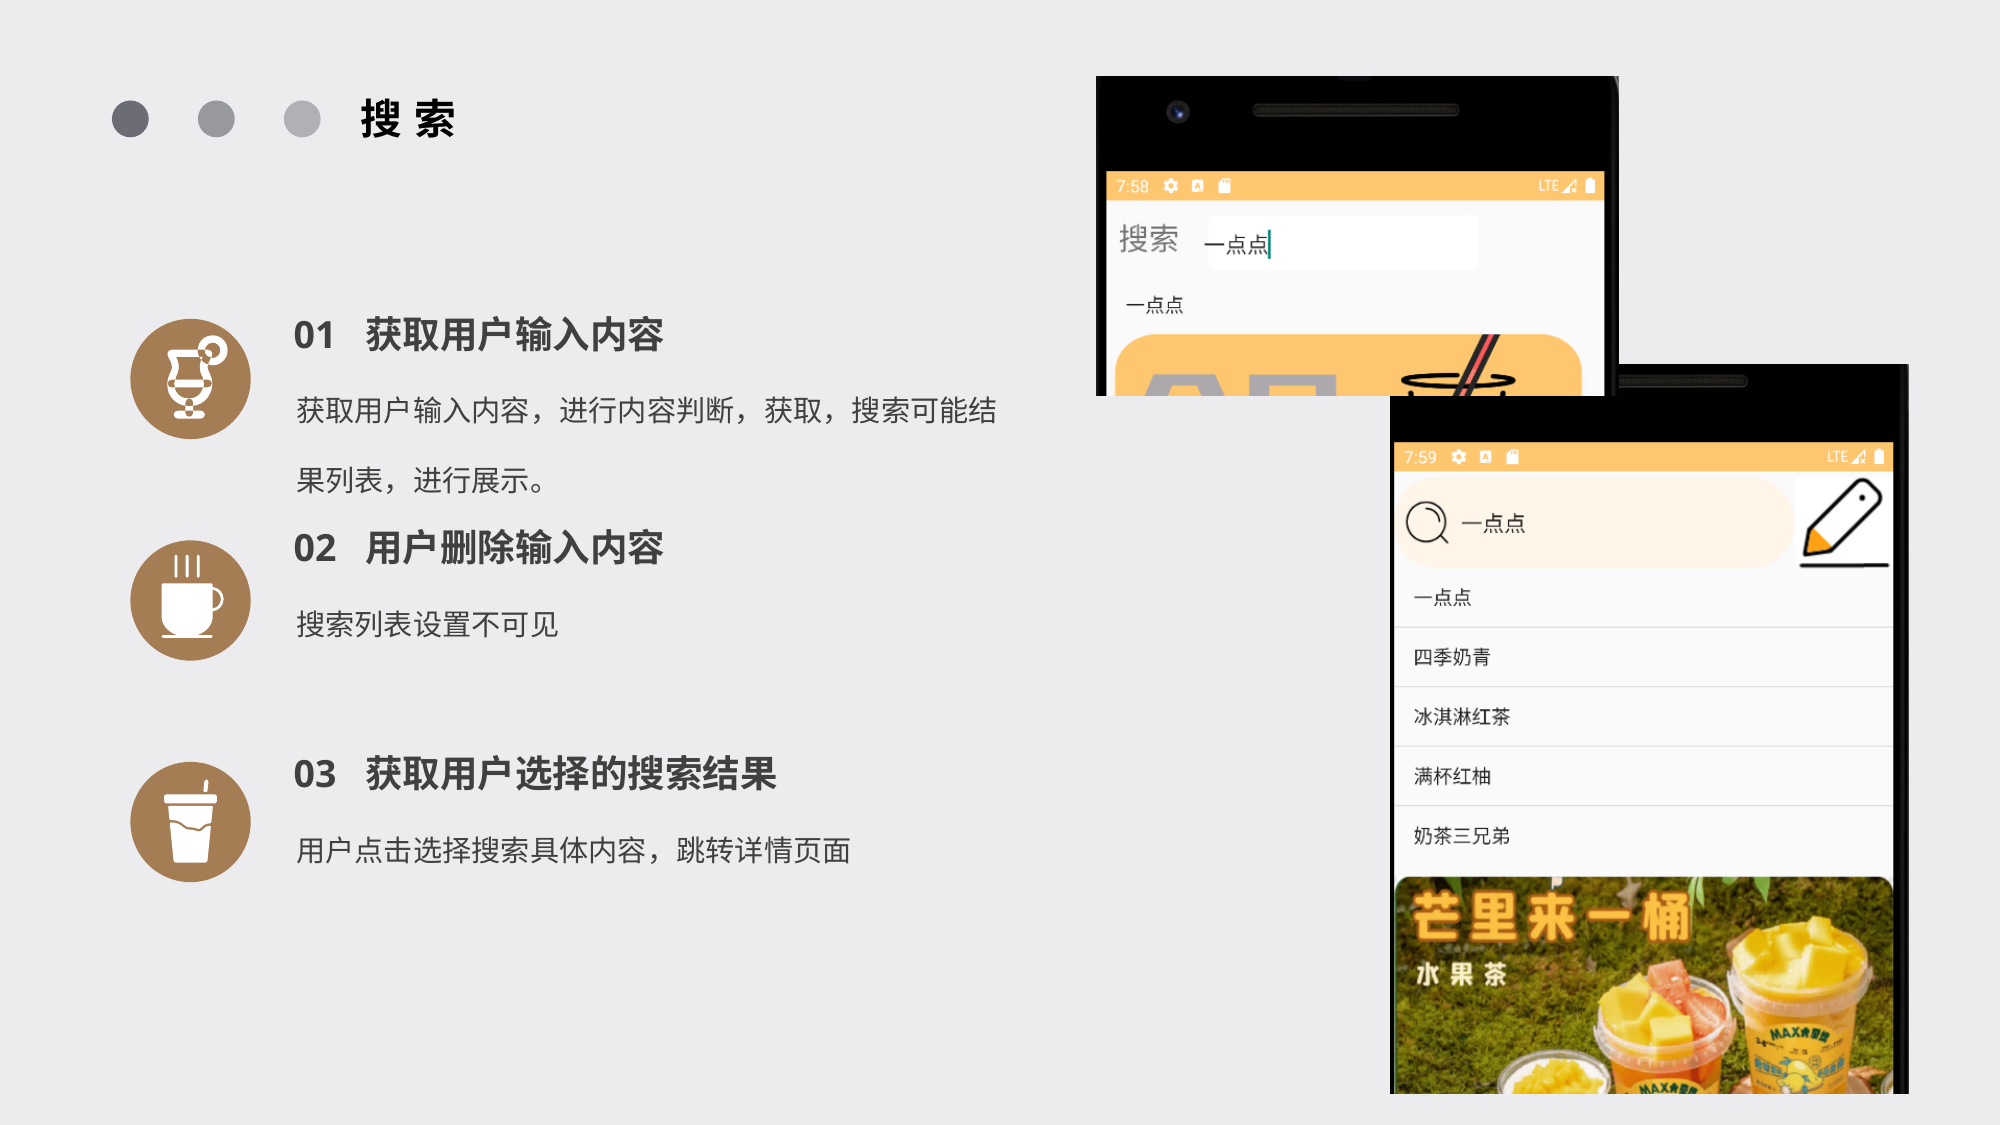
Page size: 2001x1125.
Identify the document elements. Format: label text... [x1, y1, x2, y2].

text_box [185, 554, 189, 578]
text_box [129, 539, 252, 662]
text_box 03 获取用户选择的搜索结果 [278, 731, 858, 803]
text_box [203, 779, 209, 793]
text_box [174, 554, 178, 578]
text_box [161, 583, 224, 638]
text_box 01 获取用户输入内容 [278, 292, 752, 364]
text_box [129, 317, 252, 441]
text_box [168, 805, 213, 863]
text_box 02 用户删除输入内容 [278, 505, 752, 577]
text_box [164, 794, 217, 804]
text_box 搜索列表设置不可见 [281, 563, 1043, 649]
text_box [196, 554, 200, 578]
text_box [111, 100, 321, 138]
text_box 获取用户输入内容，进行内容判断，获取，搜索可能结果列表，进行展示。 [281, 350, 1043, 505]
picture [1096, 76, 1909, 1094]
text_box [167, 335, 228, 419]
text_box [129, 760, 252, 884]
text_box 用户点击选择搜索具体内容，跳转详情页面 [281, 789, 1043, 875]
text_box 搜索 [346, 85, 1096, 151]
